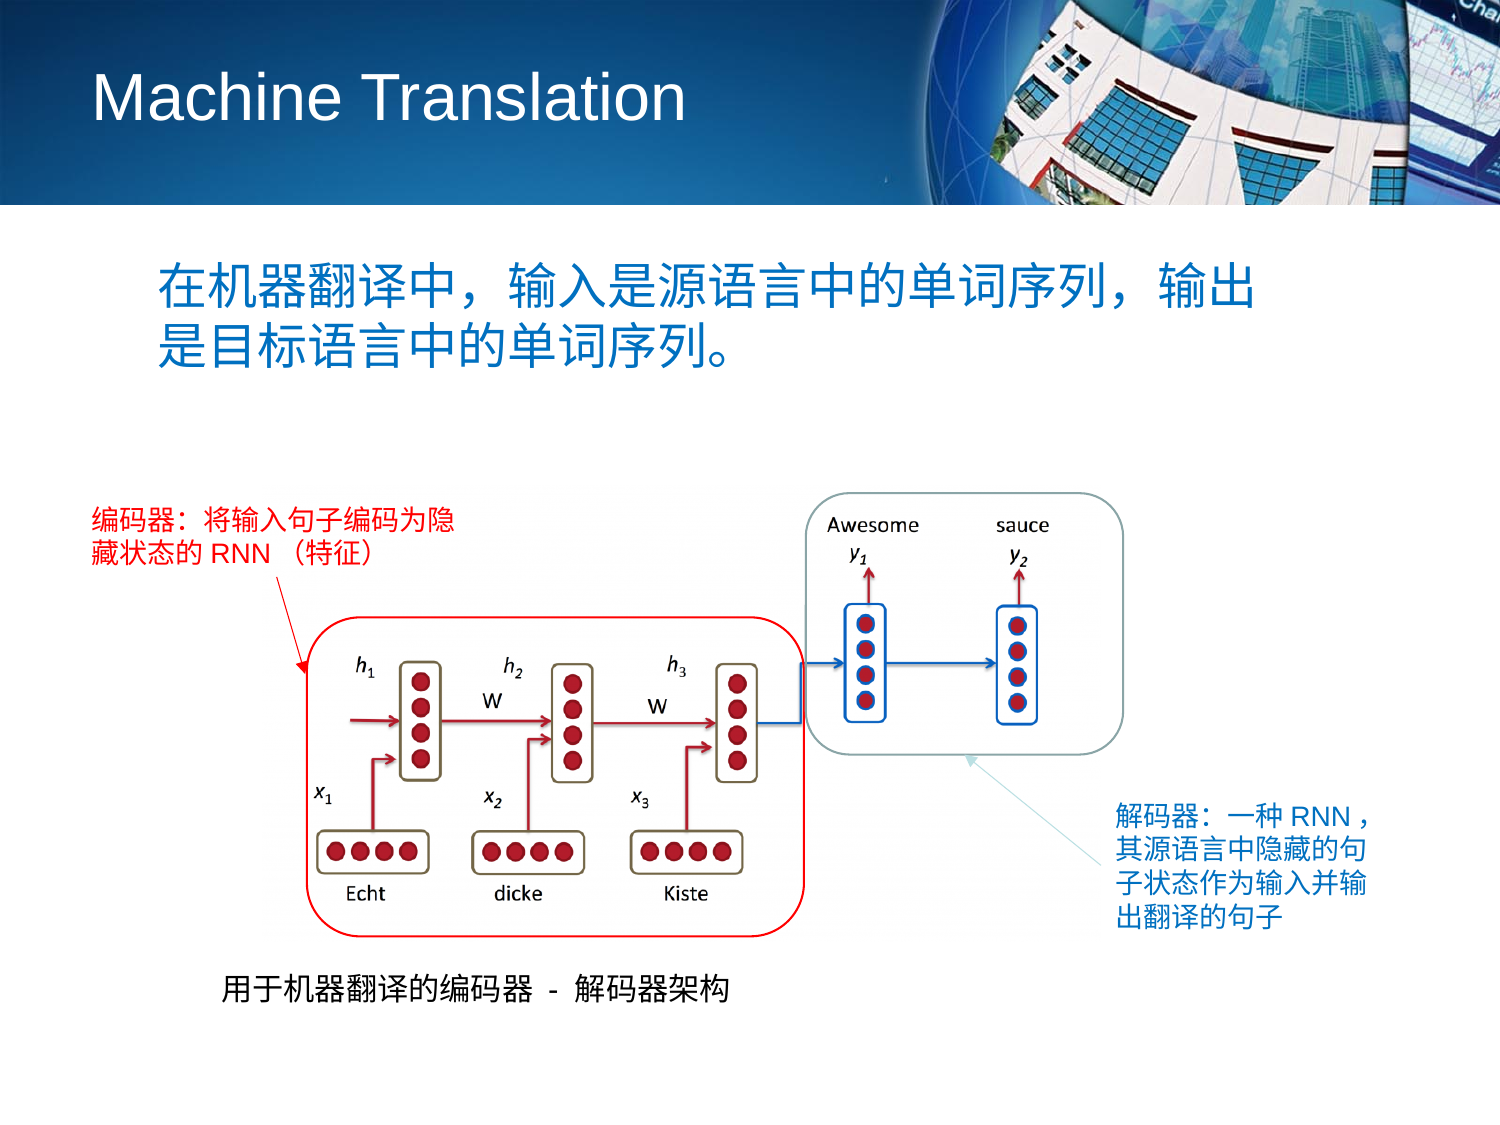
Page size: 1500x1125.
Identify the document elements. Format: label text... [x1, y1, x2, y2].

text_box [1101, 497, 1125, 751]
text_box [964, 754, 1101, 867]
title Machine Translation [76, 0, 1427, 188]
text_box 解码器：一种RNN，其源语言中隐藏的句子状态作为输入并输出翻译的句子 [1101, 790, 1410, 941]
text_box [276, 577, 306, 675]
text_box 在机器翻译中，输入是源语言中的单词序列，输出是目标语言中的单词序列。 [142, 247, 1319, 382]
text_box 用于机器翻译的编码器 - 解码器架构 [206, 961, 1124, 1014]
text_box 编码器：将输入句子编码为隐藏状态的RNN（特征） [76, 494, 262, 577]
picture [262, 485, 1101, 942]
picture [0, 0, 1500, 205]
